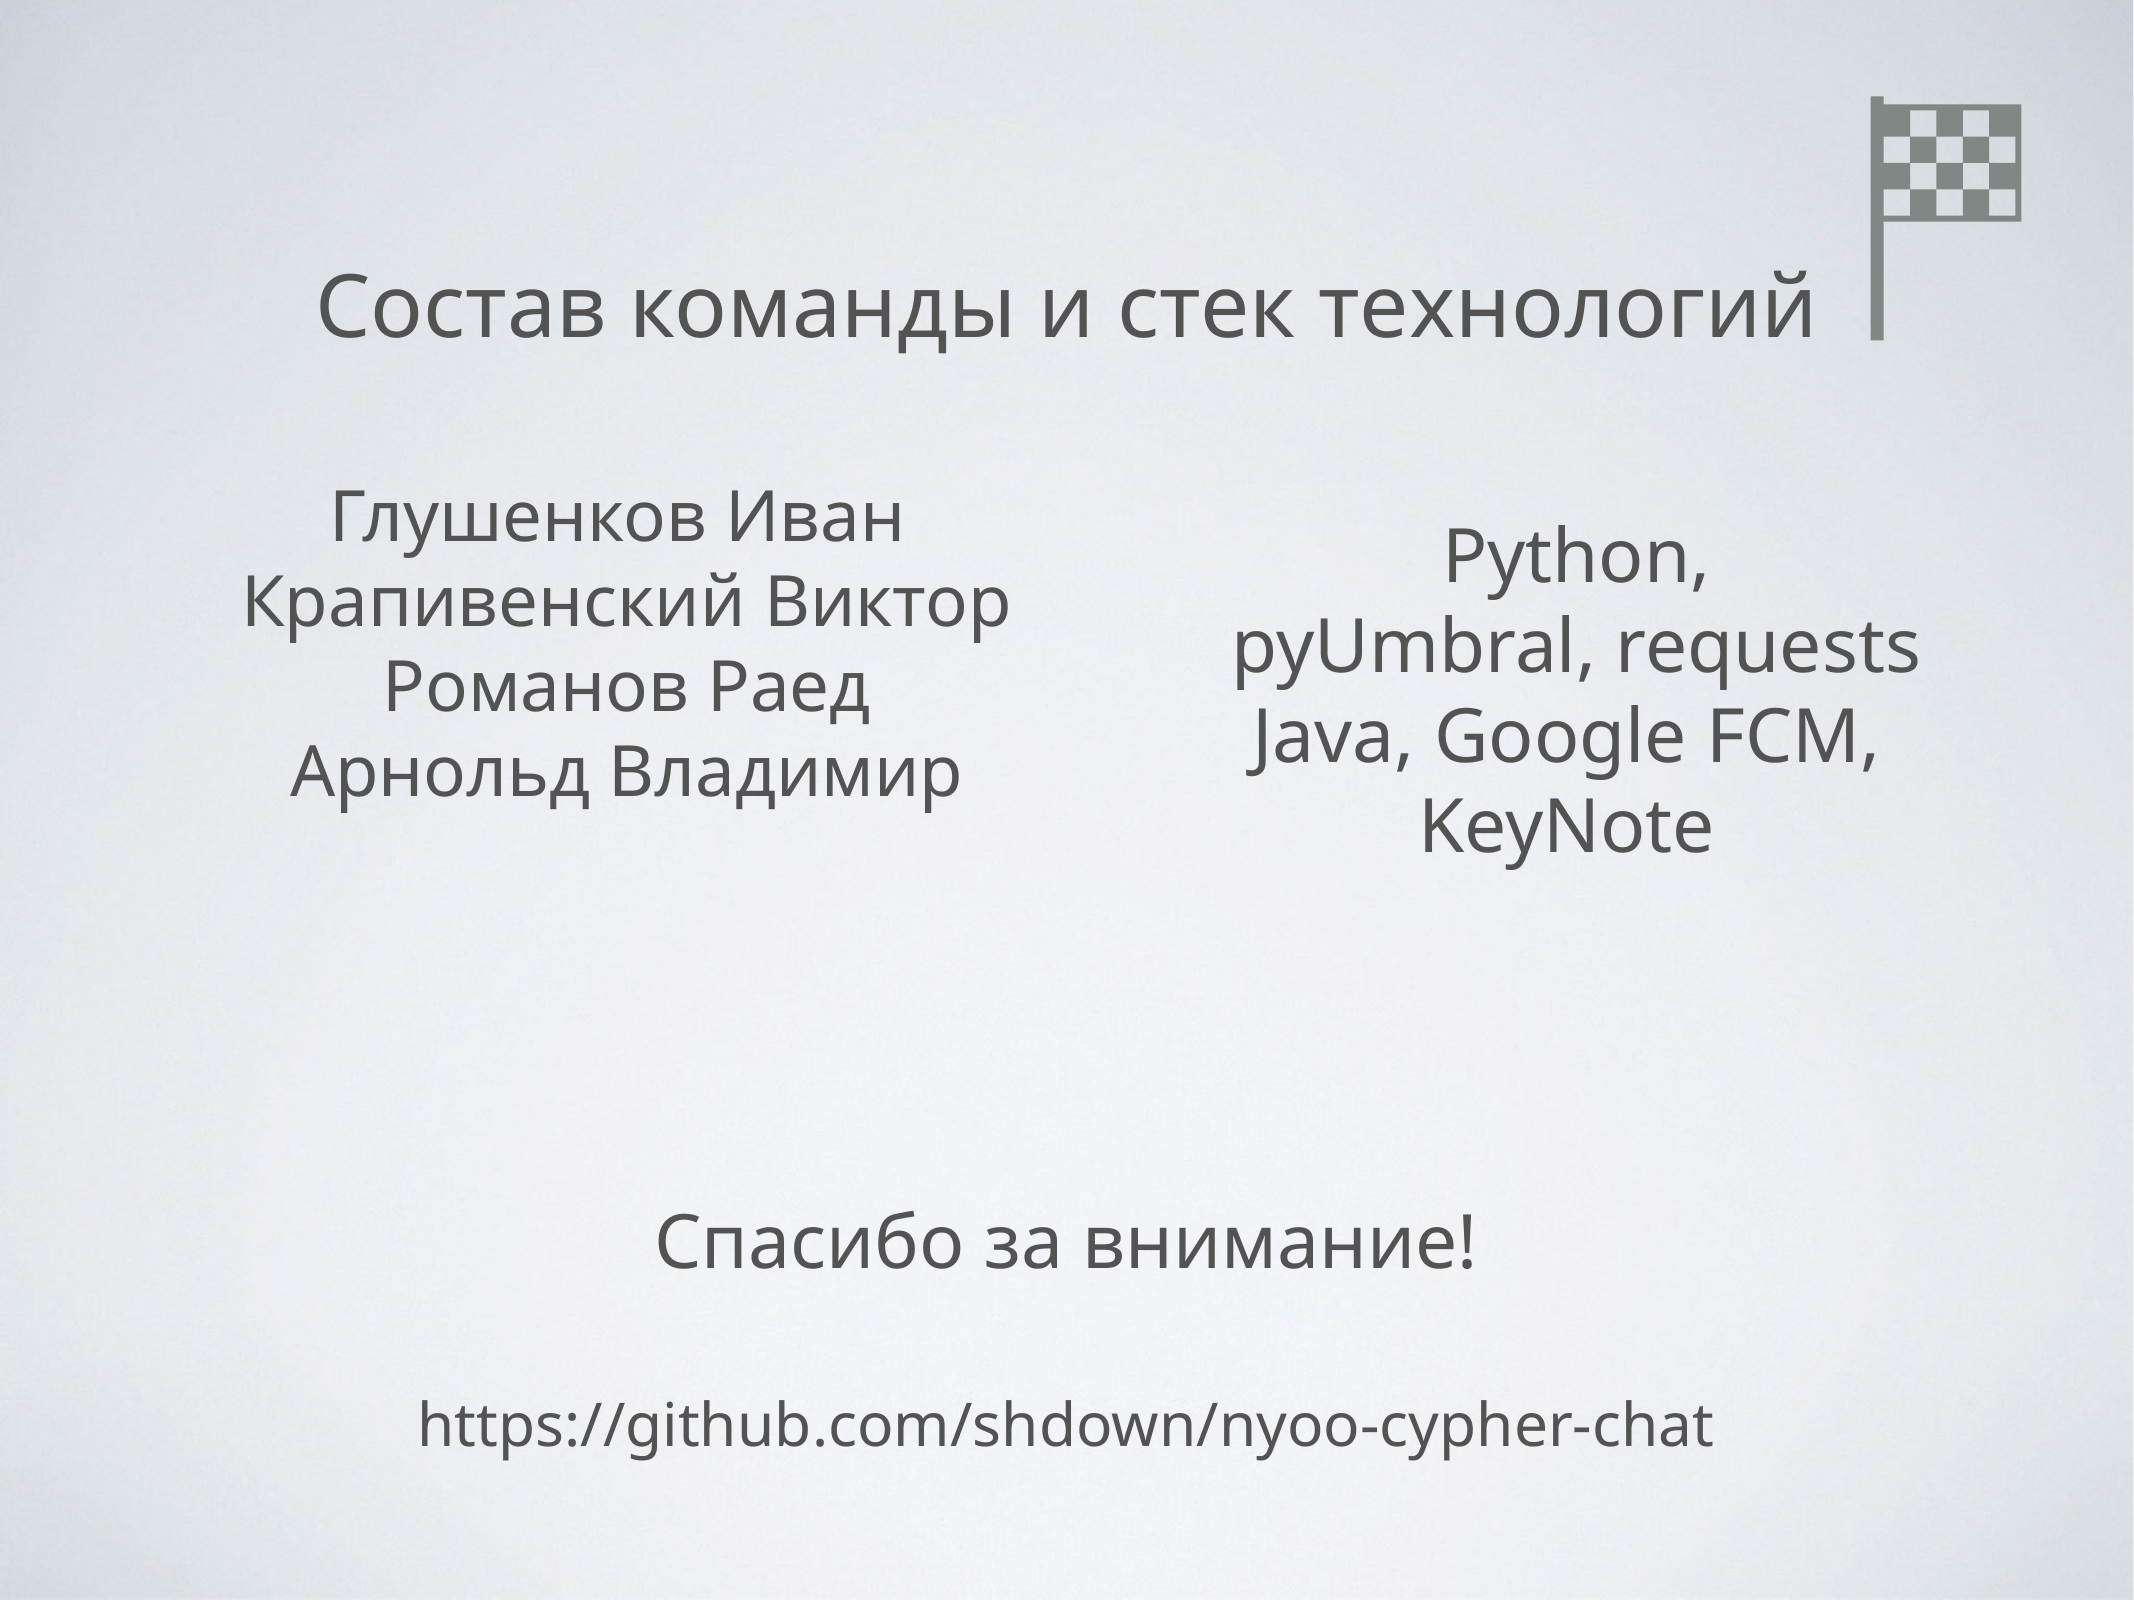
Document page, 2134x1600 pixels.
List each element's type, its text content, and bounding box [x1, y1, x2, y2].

text_box https://github.com/shdown/nyoo-cypher-chat [408, 1377, 1725, 1467]
text_box [1870, 96, 2022, 341]
list Состав команды и стек технологий [207, 243, 1926, 362]
text_box Python, pyUmbral, requests Java, Google FCM, KeyNote [1203, 499, 1930, 877]
text_box Глушенков Иван Крапивенский Виктор Романов Раед Арнольд Владимир [214, 462, 1022, 819]
picture [0, 0, 2134, 1600]
text_box Спасибо за внимание! [646, 1185, 1488, 1293]
